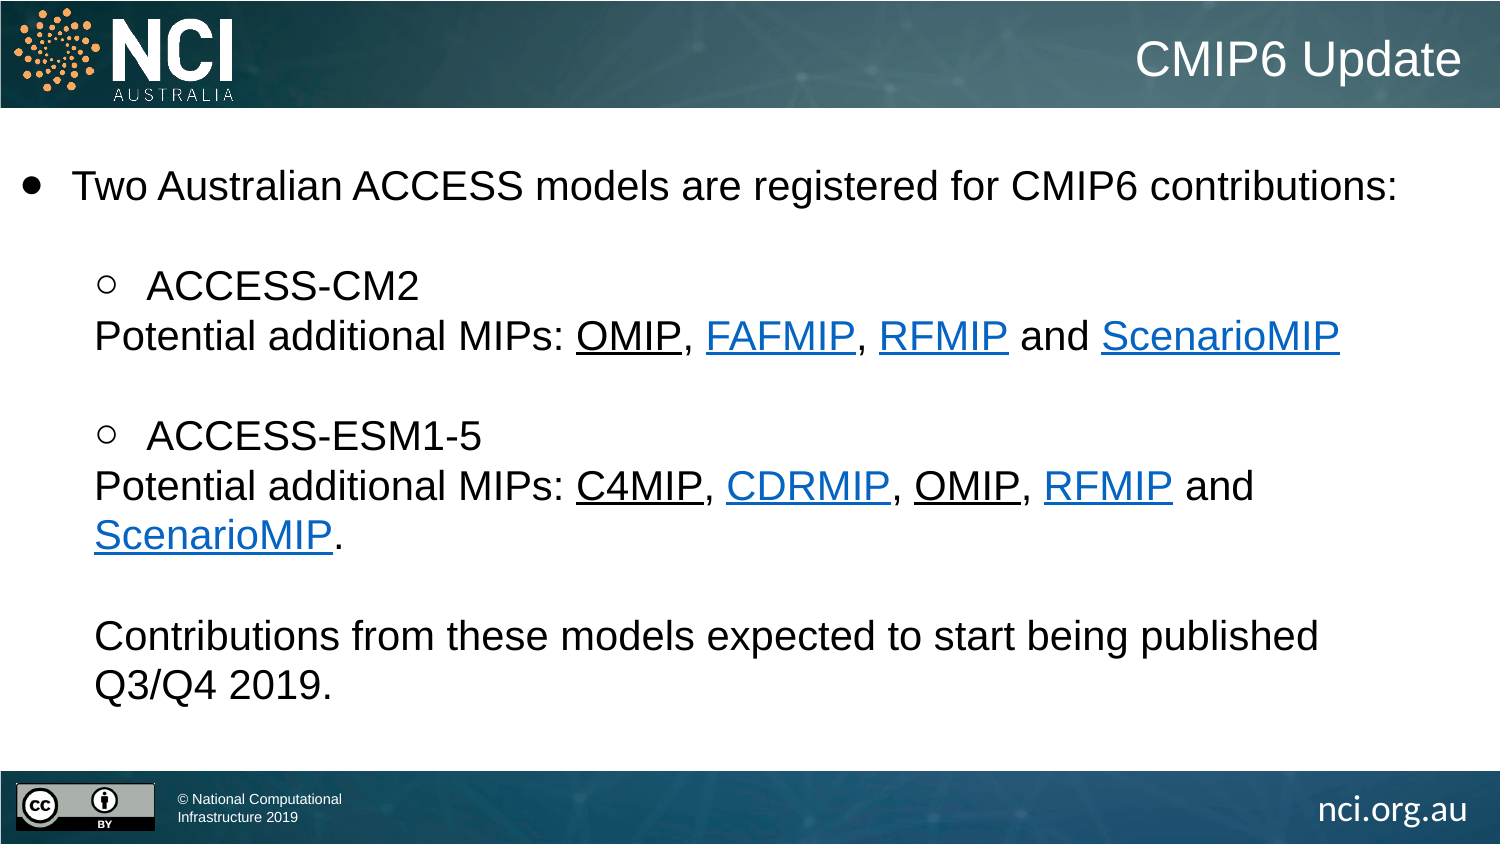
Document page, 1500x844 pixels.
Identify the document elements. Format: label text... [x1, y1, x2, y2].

picture [2, 771, 1500, 844]
text_box Two Australian ACCESS models are registered for CMIP6 contributions: ACCESS-CM2 Potential additional MIPs: OMIP, FAFMIP, RFMIP and ScenarioMIP ACCESS-ESM1-5 Potential additional MIPs: C4MIP, CDRMIP, OMIP, RFMIP and ScenarioMIP. Contributions from these models expected to start being published Q3/Q4 2019. [0, 93, 1459, 775]
picture [2, 2, 1500, 108]
title CMIP6 Update [320, 18, 1478, 94]
